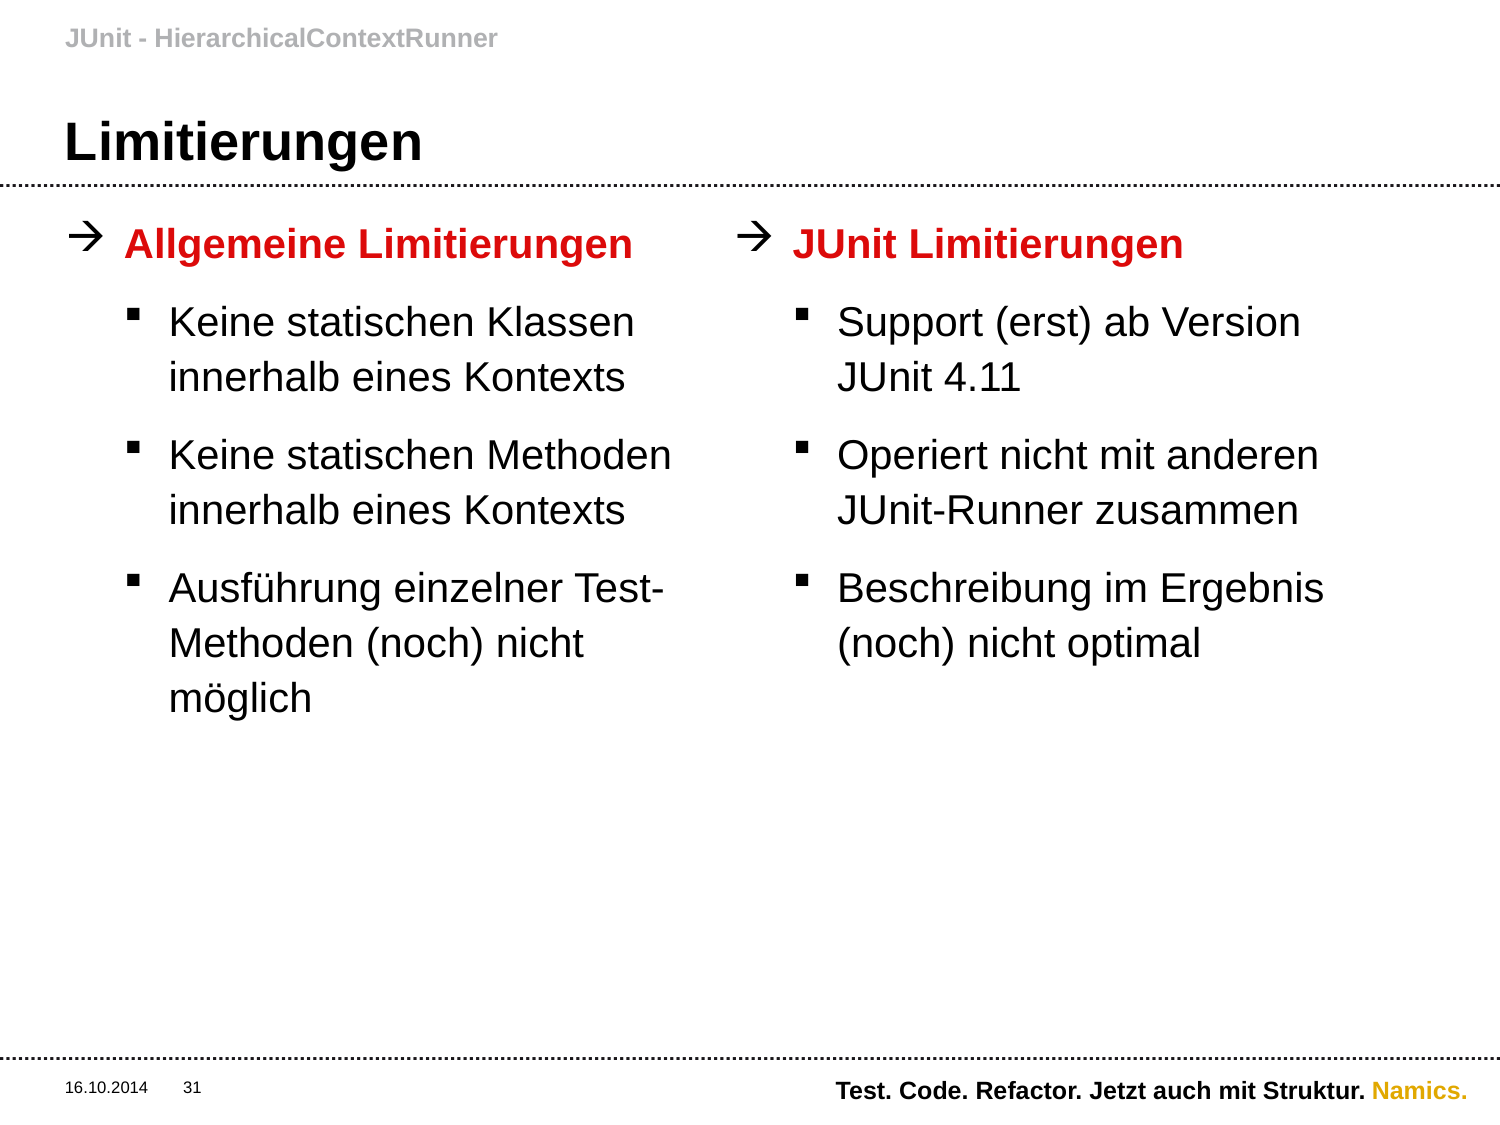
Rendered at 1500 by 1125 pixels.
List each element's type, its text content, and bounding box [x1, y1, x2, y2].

slide_number 31 [183, 1077, 302, 1113]
list JUnit Limitierungen Support (erst) ab Version JUnit 4.11 Operiert nicht mit anderen JUnit-Runner zusammen Beschreibung im Ergebnis (noch) nicht optimal [734, 212, 1367, 1005]
title Limitierungen [64, 54, 1365, 172]
list JUnit - HierarchicalContextRunner [64, 17, 1365, 54]
list Allgemeine Limitierungen Keine statischen Klassen innerhalb eines Kontexts Keine statischen Methoden innerhalb eines Kontexts Ausführung einzelner Test-Methoden (noch) nicht möglich [65, 212, 698, 1005]
footer Test. Code. Refactor. Jetzt auch mit Struktur. [331, 1067, 1367, 1113]
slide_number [64, 1077, 183, 1113]
